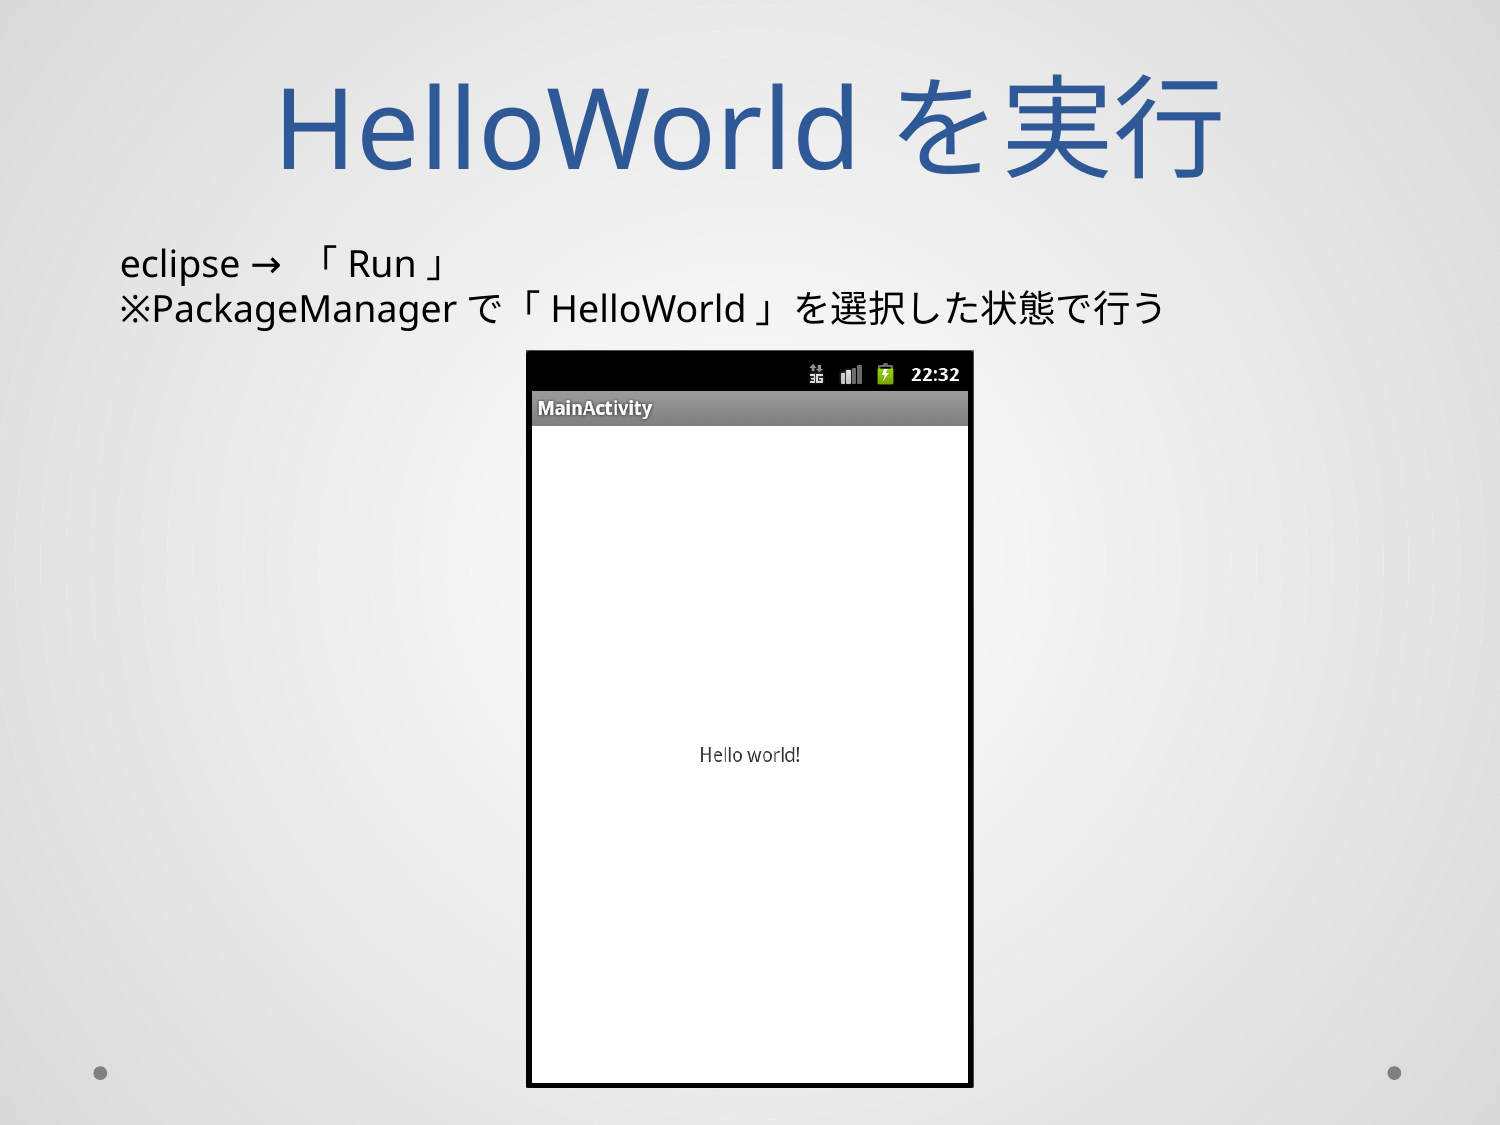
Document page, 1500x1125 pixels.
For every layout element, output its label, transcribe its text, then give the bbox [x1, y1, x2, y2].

picture [525, 350, 974, 1089]
text_box eclipse → 「Run」 ※PackageManagerで「HelloWorld」を選択した状態で行う [105, 232, 1183, 337]
title HelloWorldを実行 [75, 0, 1425, 263]
